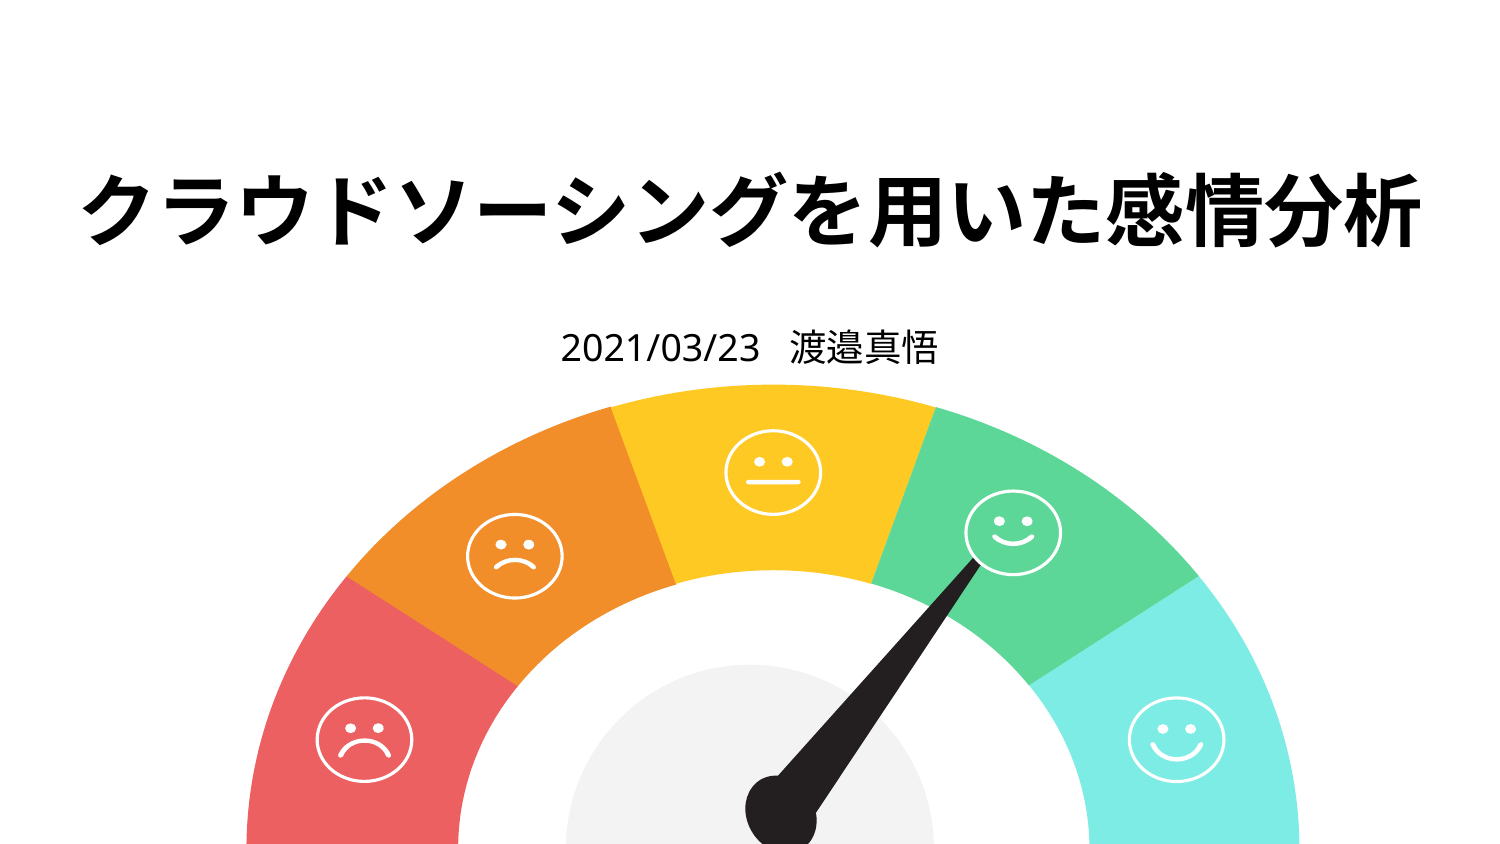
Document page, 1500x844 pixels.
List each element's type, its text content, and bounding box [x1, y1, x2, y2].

subtitle 2021/03/23 渡邉真悟 [51, 302, 1449, 377]
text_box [311, 697, 418, 782]
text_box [246, 384, 1300, 844]
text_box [725, 430, 821, 515]
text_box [1129, 697, 1225, 782]
title クラウドソーシングを用いた感情分析 [51, 67, 1449, 272]
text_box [965, 490, 1061, 575]
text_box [467, 514, 563, 599]
